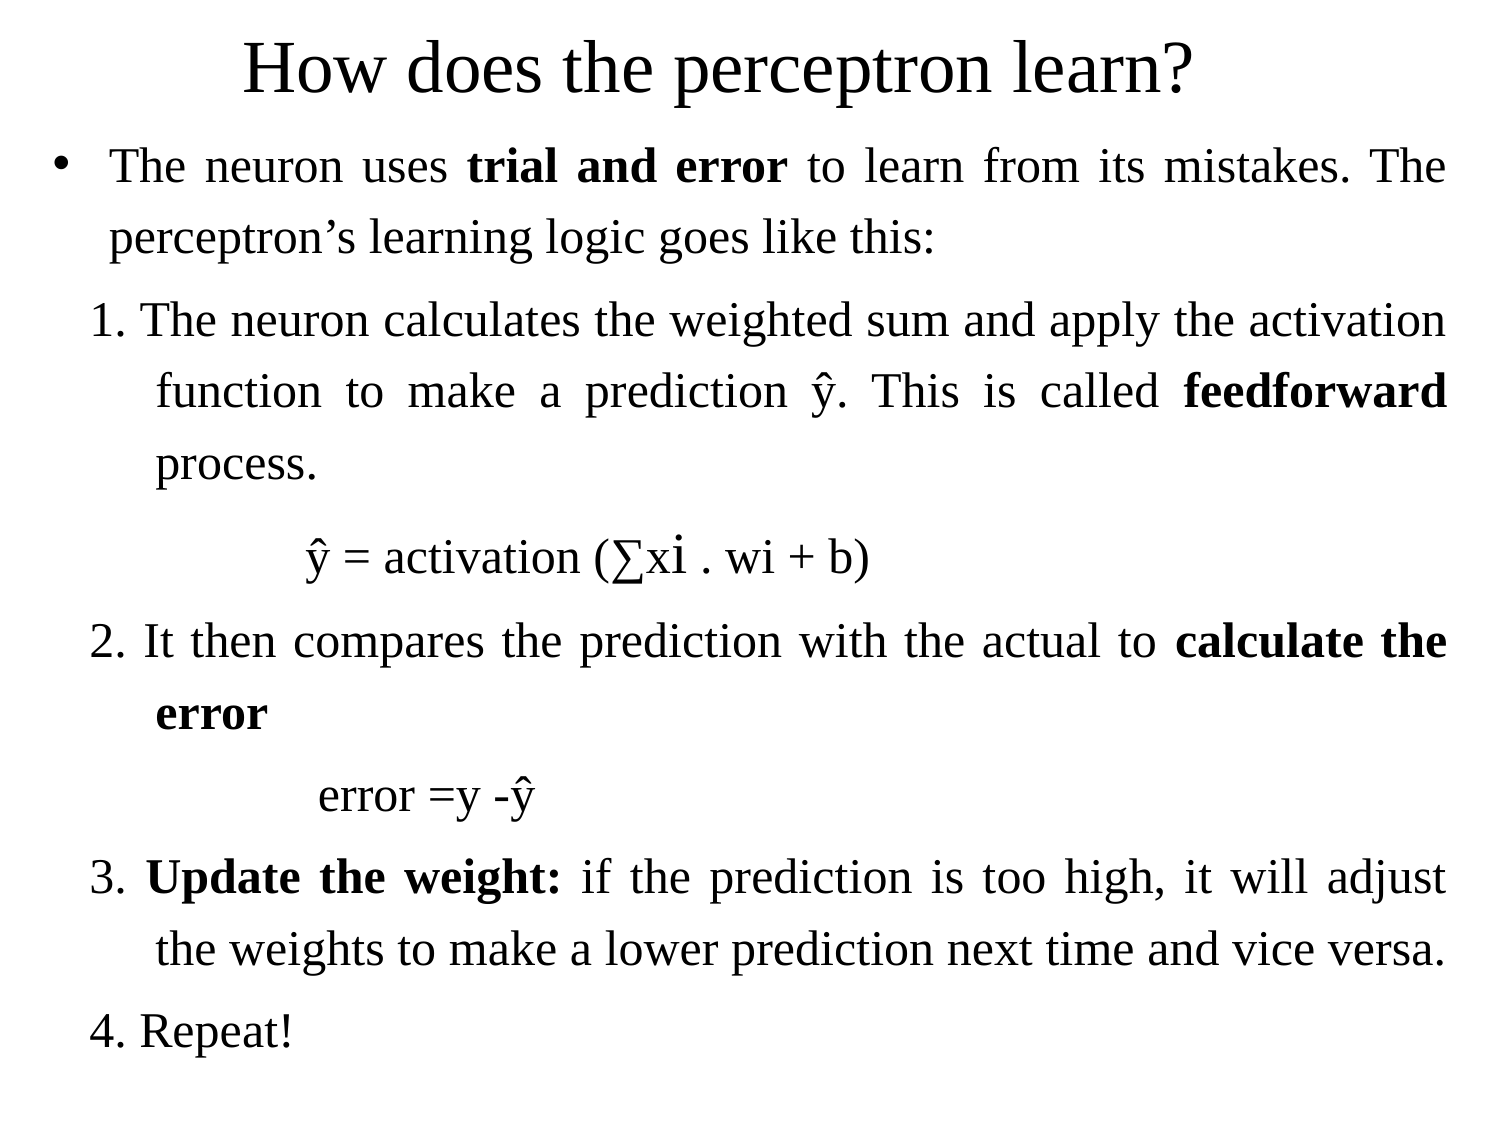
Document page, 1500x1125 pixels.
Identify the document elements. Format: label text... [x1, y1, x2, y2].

list The neuron uses trial and error to learn from its mistakes. The perceptron’s learning logic goes like this: 1. The neuron calculates the weighted sum and apply the activation function to make a prediction ŷ. This is called feedforward process. ŷ = activation (∑xi . wi + b) 2. It then compares the prediction with the actual to calculate the error error =y -ŷ 3. Update the weight: if the prediction is too high, it will adjust the weights to make a lower prediction next time and vice versa. 4. Repeat! [37, 112, 1463, 1113]
title How does the perceptron learn? [37, 12, 1400, 112]
